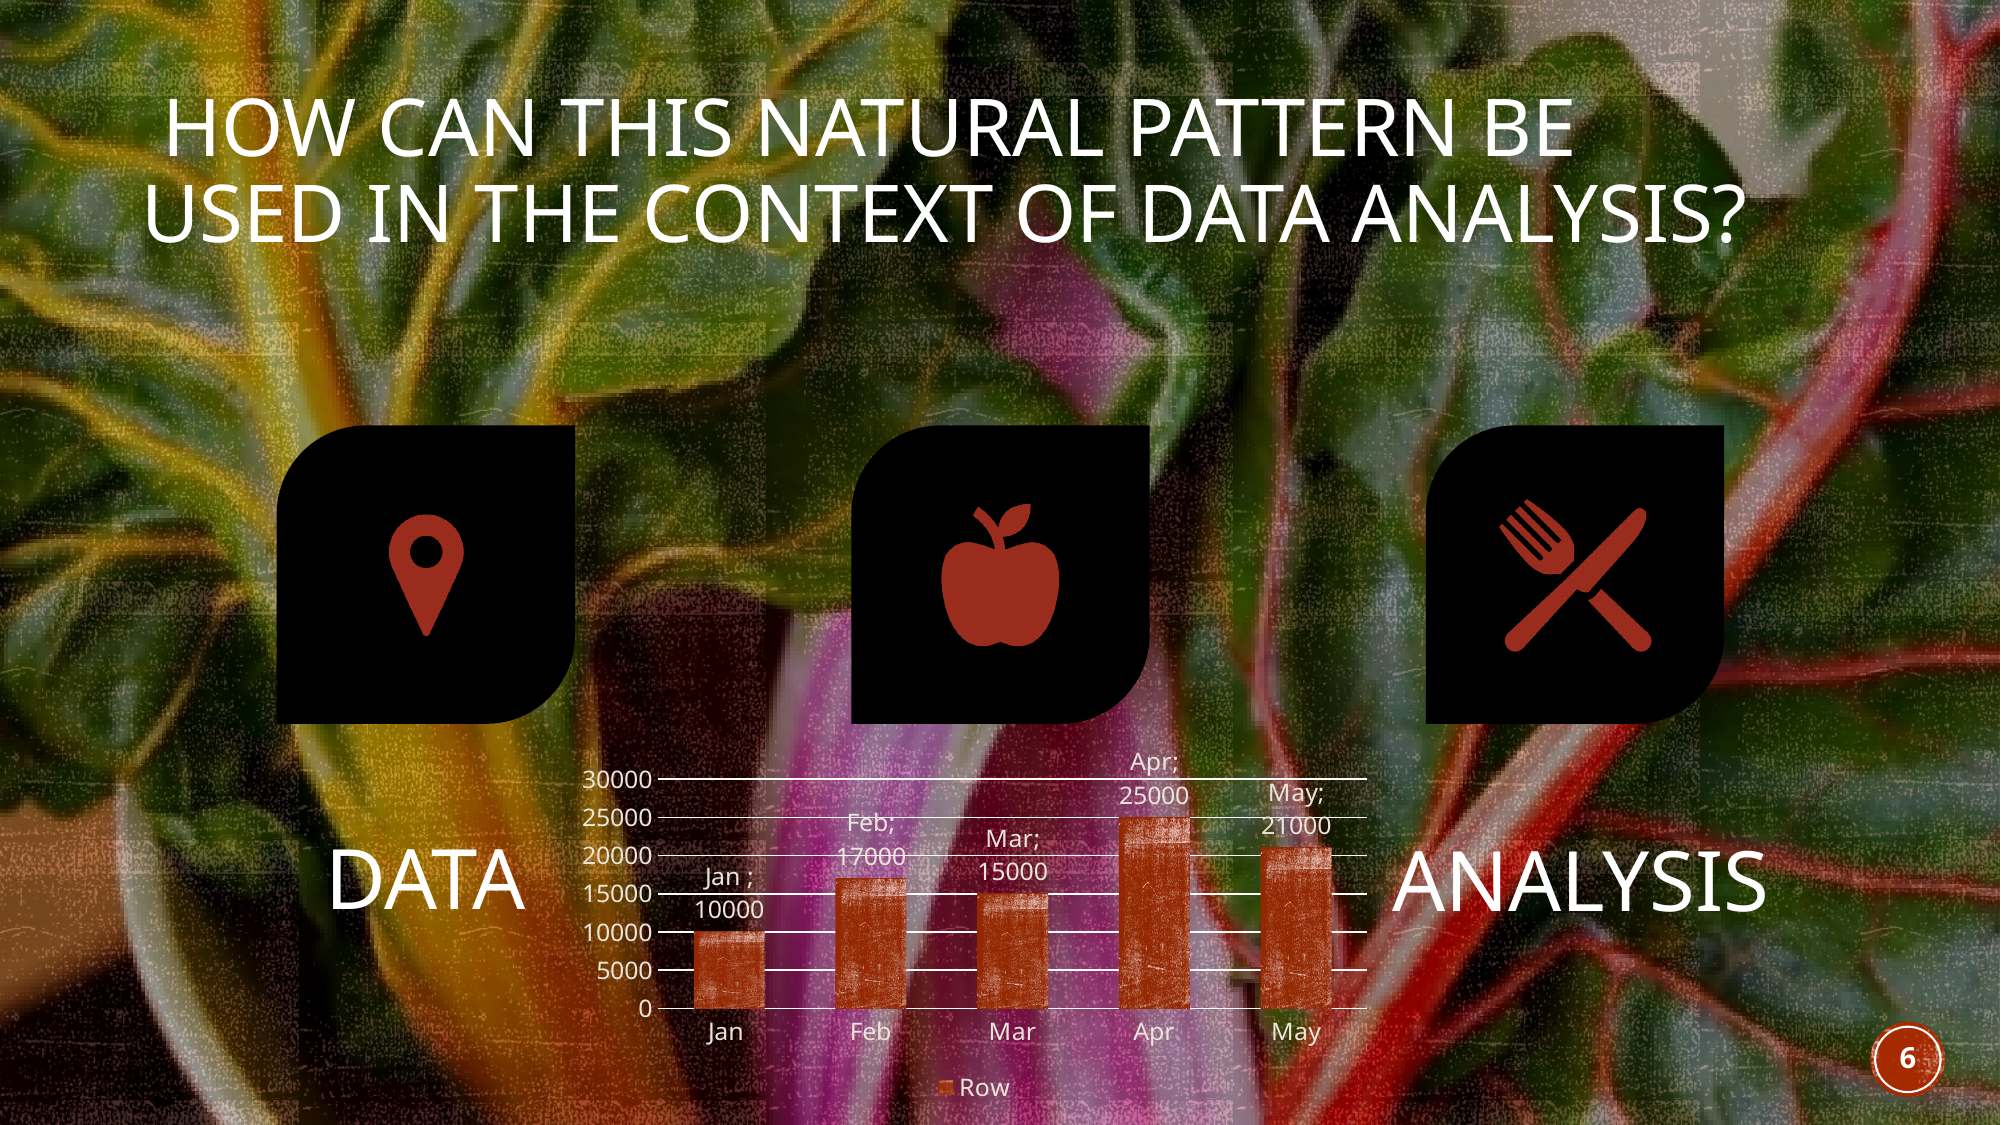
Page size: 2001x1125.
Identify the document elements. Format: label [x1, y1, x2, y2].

picture [1, 1, 1997, 1125]
chart [569, 748, 1382, 1109]
list [179, 348, 1824, 1011]
text_box [1872, 1024, 1943, 1095]
